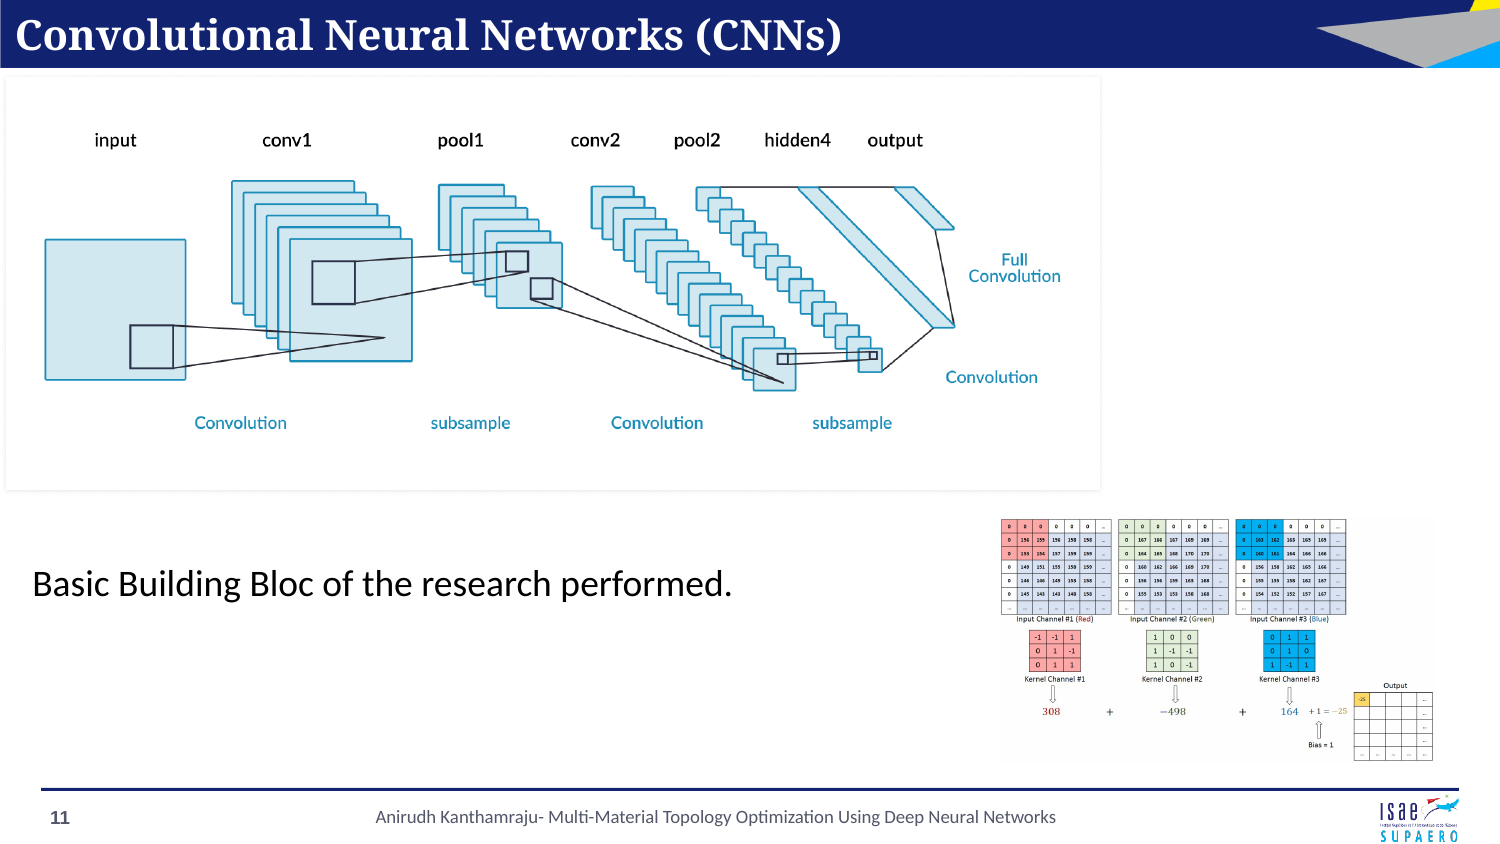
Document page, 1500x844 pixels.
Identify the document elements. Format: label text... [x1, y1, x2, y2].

picture [1380, 793, 1459, 842]
title Convolutional Neural Networks (CNNs) [0, 0, 1500, 68]
picture [997, 516, 1436, 763]
picture [0, 72, 1105, 497]
text_box Basic Building Bloc of the research performed. [17, 551, 892, 612]
